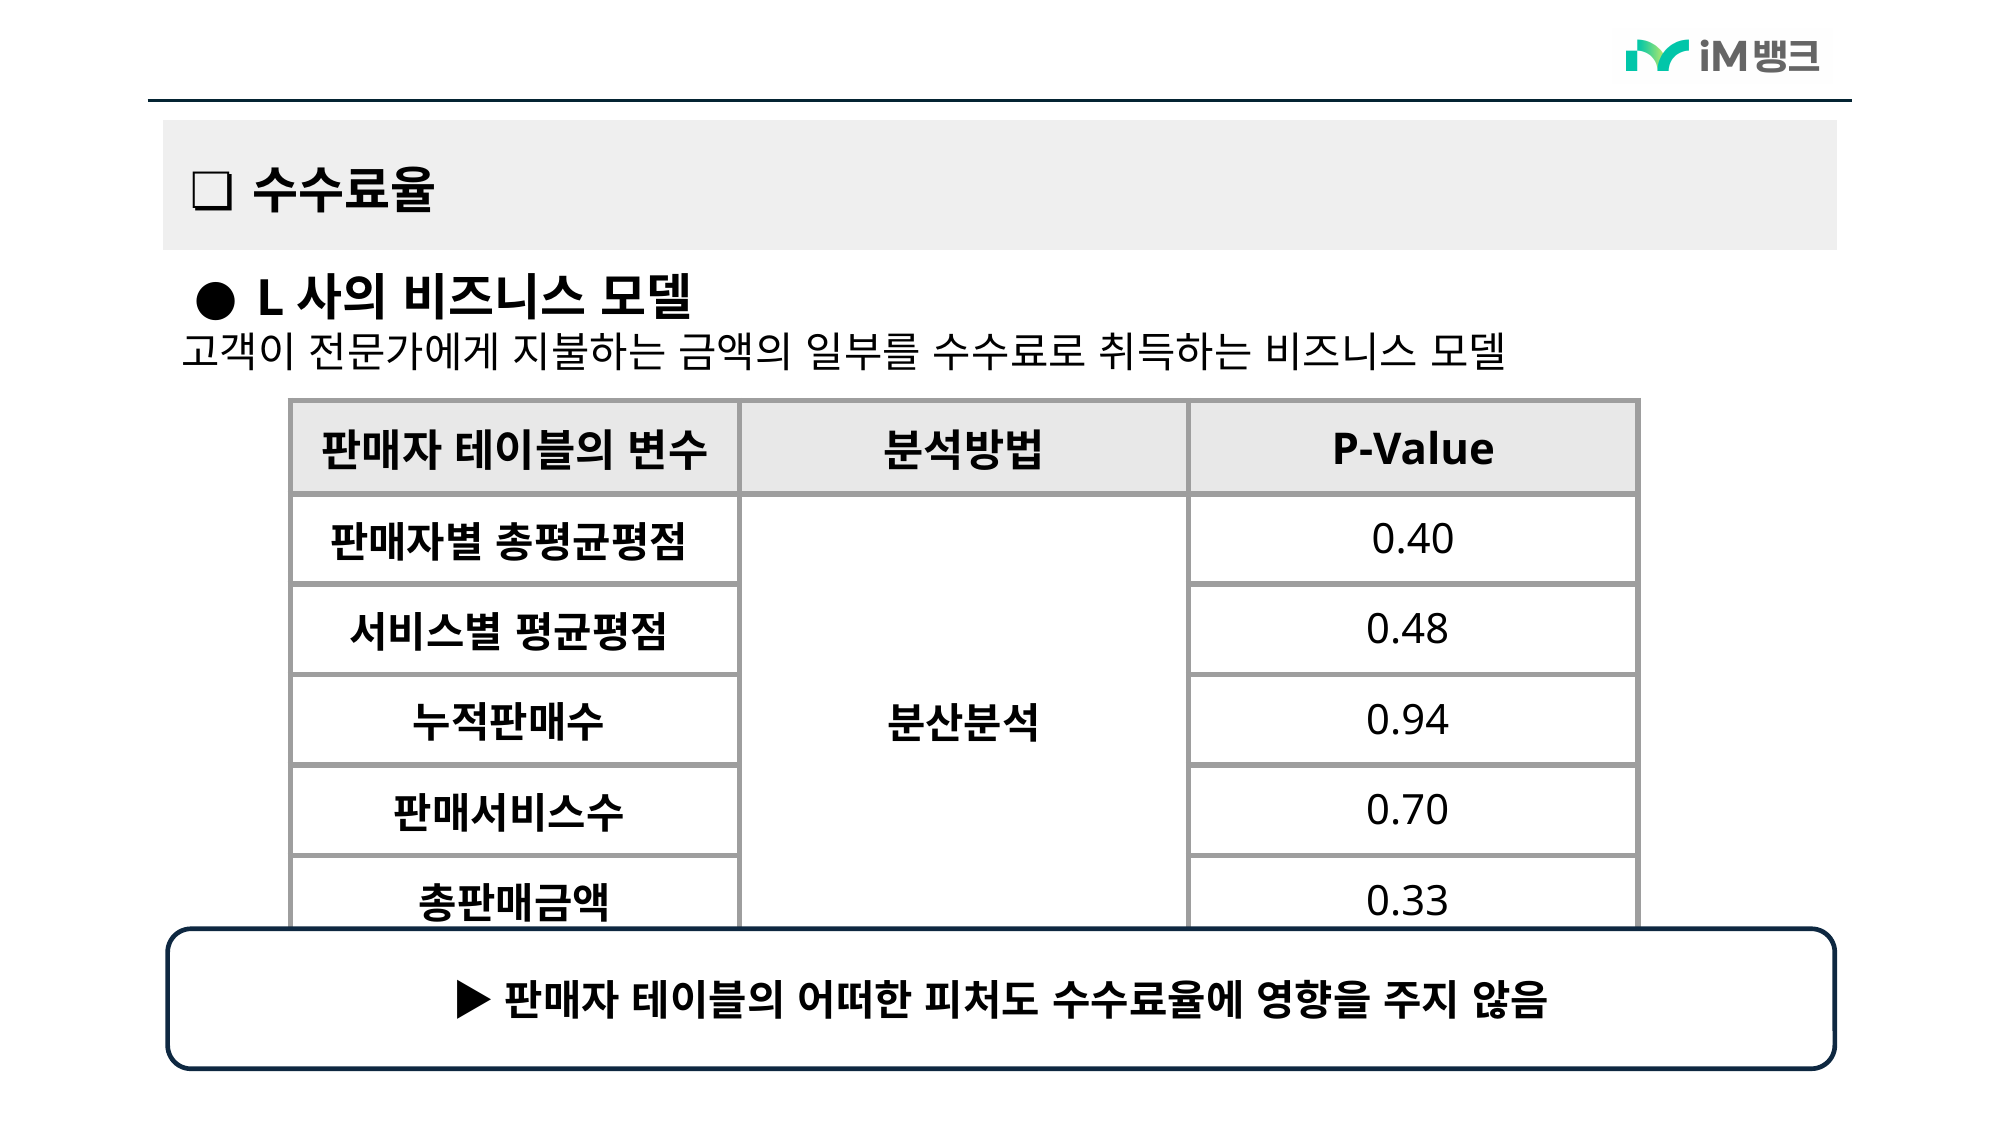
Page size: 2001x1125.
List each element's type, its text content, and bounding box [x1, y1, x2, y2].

text_box ▶판매자 테이블의 어떠한 피처도 수수료율에 영향을 주지 않음 [167, 928, 1835, 1069]
table_cell 총판매금액 [293, 858, 737, 928]
table_cell 0.48 [1191, 587, 1635, 672]
table_cell 분산분석 [742, 497, 1186, 928]
table_cell 0.33 [1191, 858, 1635, 928]
table_cell 판매서비스수 [293, 768, 737, 853]
table_header 판매자 테이블의 변수 [293, 403, 737, 491]
text_box L사의 비즈니스 모델 고객이 전문가에게 지불하는 금액의 일부를 수수료로 취득하는 비즈니스 모델 [166, 251, 1834, 1034]
table_cell 0.70 [1191, 768, 1635, 853]
table_cell 서비스별 평균평점 [293, 587, 737, 672]
table_cell 0.94 [1191, 677, 1635, 762]
table_cell 0.40 [1191, 497, 1635, 581]
table_header 분석방법 [742, 403, 1186, 491]
text_box [162, 118, 1838, 251]
table_cell 누적판매수 [293, 677, 737, 762]
table_header P-Value [1191, 403, 1635, 491]
table_cell 판매자별 총평균평점 [293, 497, 737, 581]
text_box 수수료율 [162, 144, 1767, 226]
picture [1612, 27, 1833, 84]
